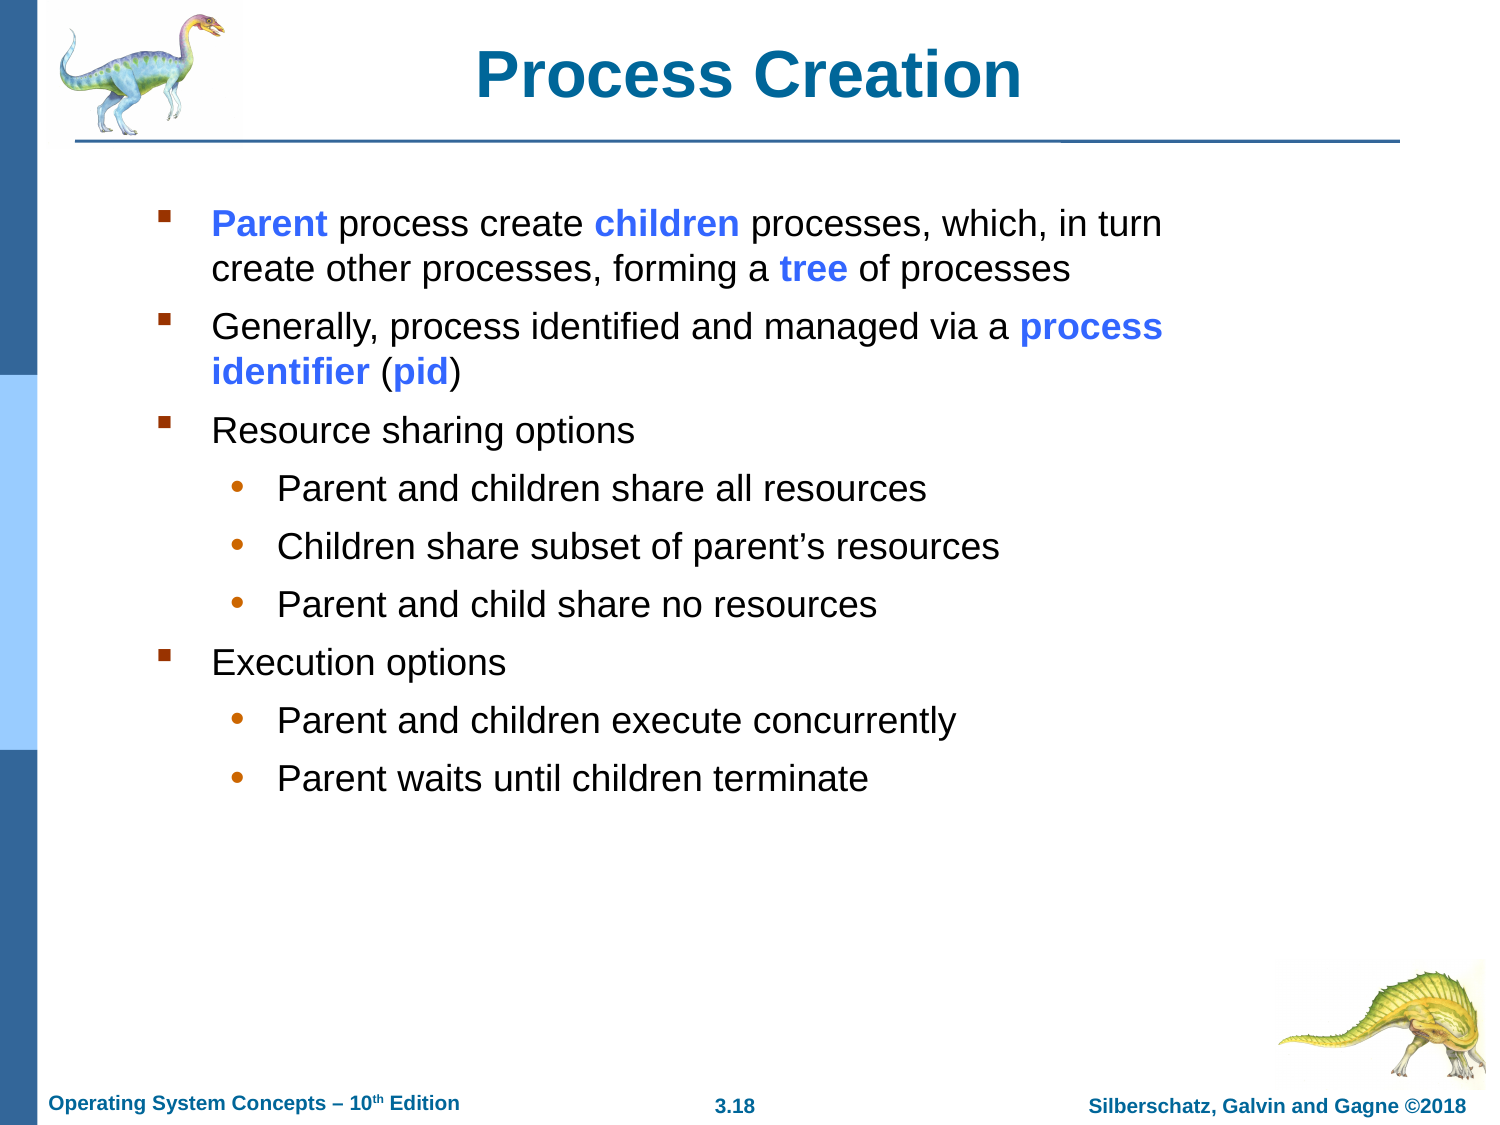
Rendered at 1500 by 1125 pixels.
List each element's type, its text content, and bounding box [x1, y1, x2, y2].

picture [46, 0, 243, 149]
list Parent process create children processes, which, in turn create other processes, forming a tree of processes Generally, process identified and managed via a process identifier (pid) Resource sharing options Parent and children share all resources Children share subset of parent’s resources Parent and child share no resources Execution options Parent and children execute concurrently Parent waits until children terminate [140, 191, 1260, 1010]
title Process Creation [75, 24, 1425, 119]
picture [1275, 959, 1486, 1090]
